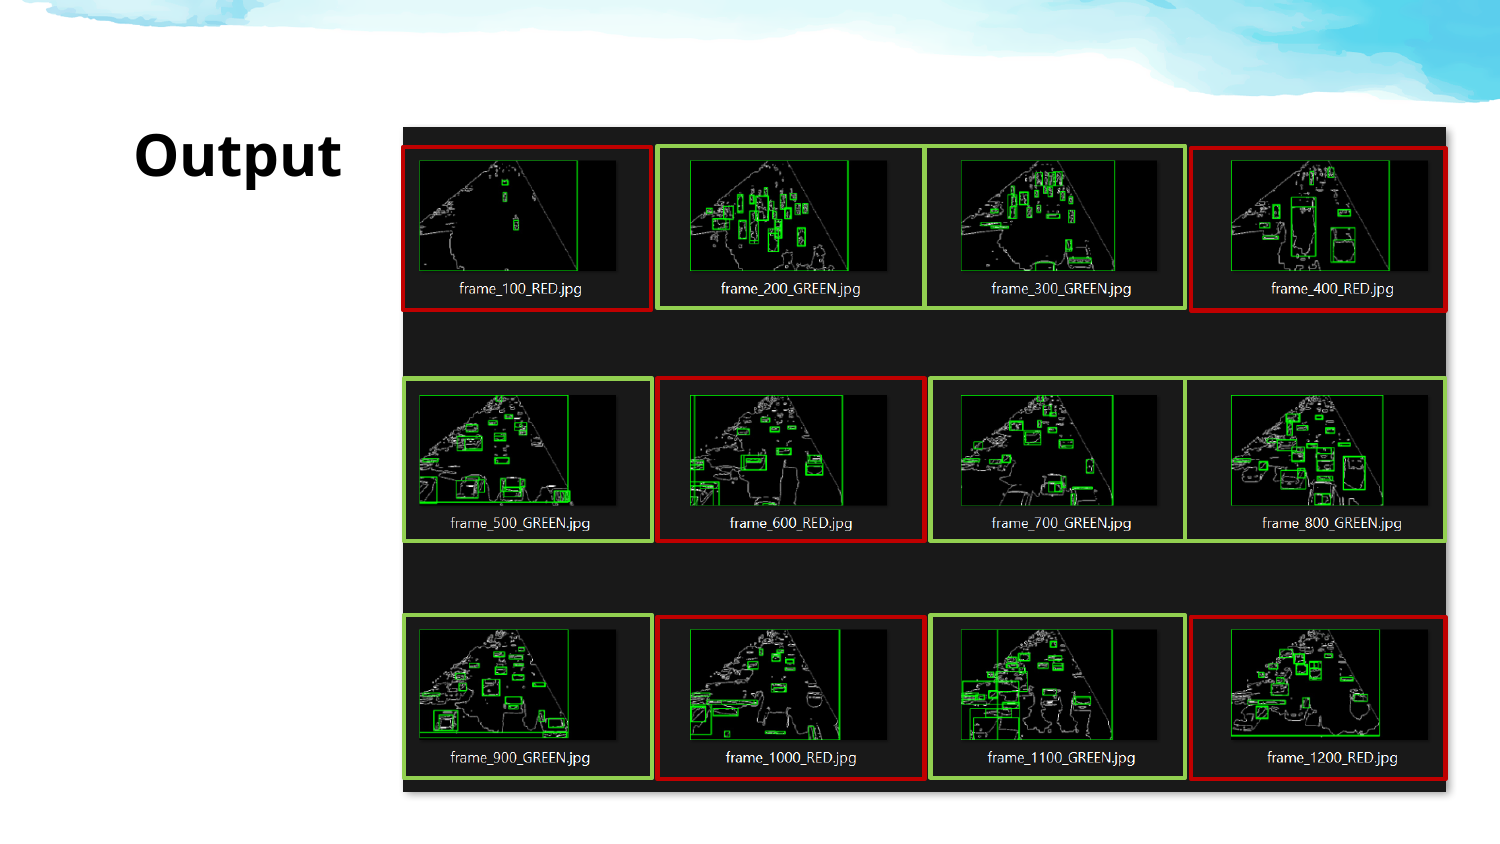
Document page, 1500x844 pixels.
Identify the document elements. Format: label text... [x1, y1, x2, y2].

title Output [118, 103, 1382, 198]
picture [0, 0, 1500, 844]
